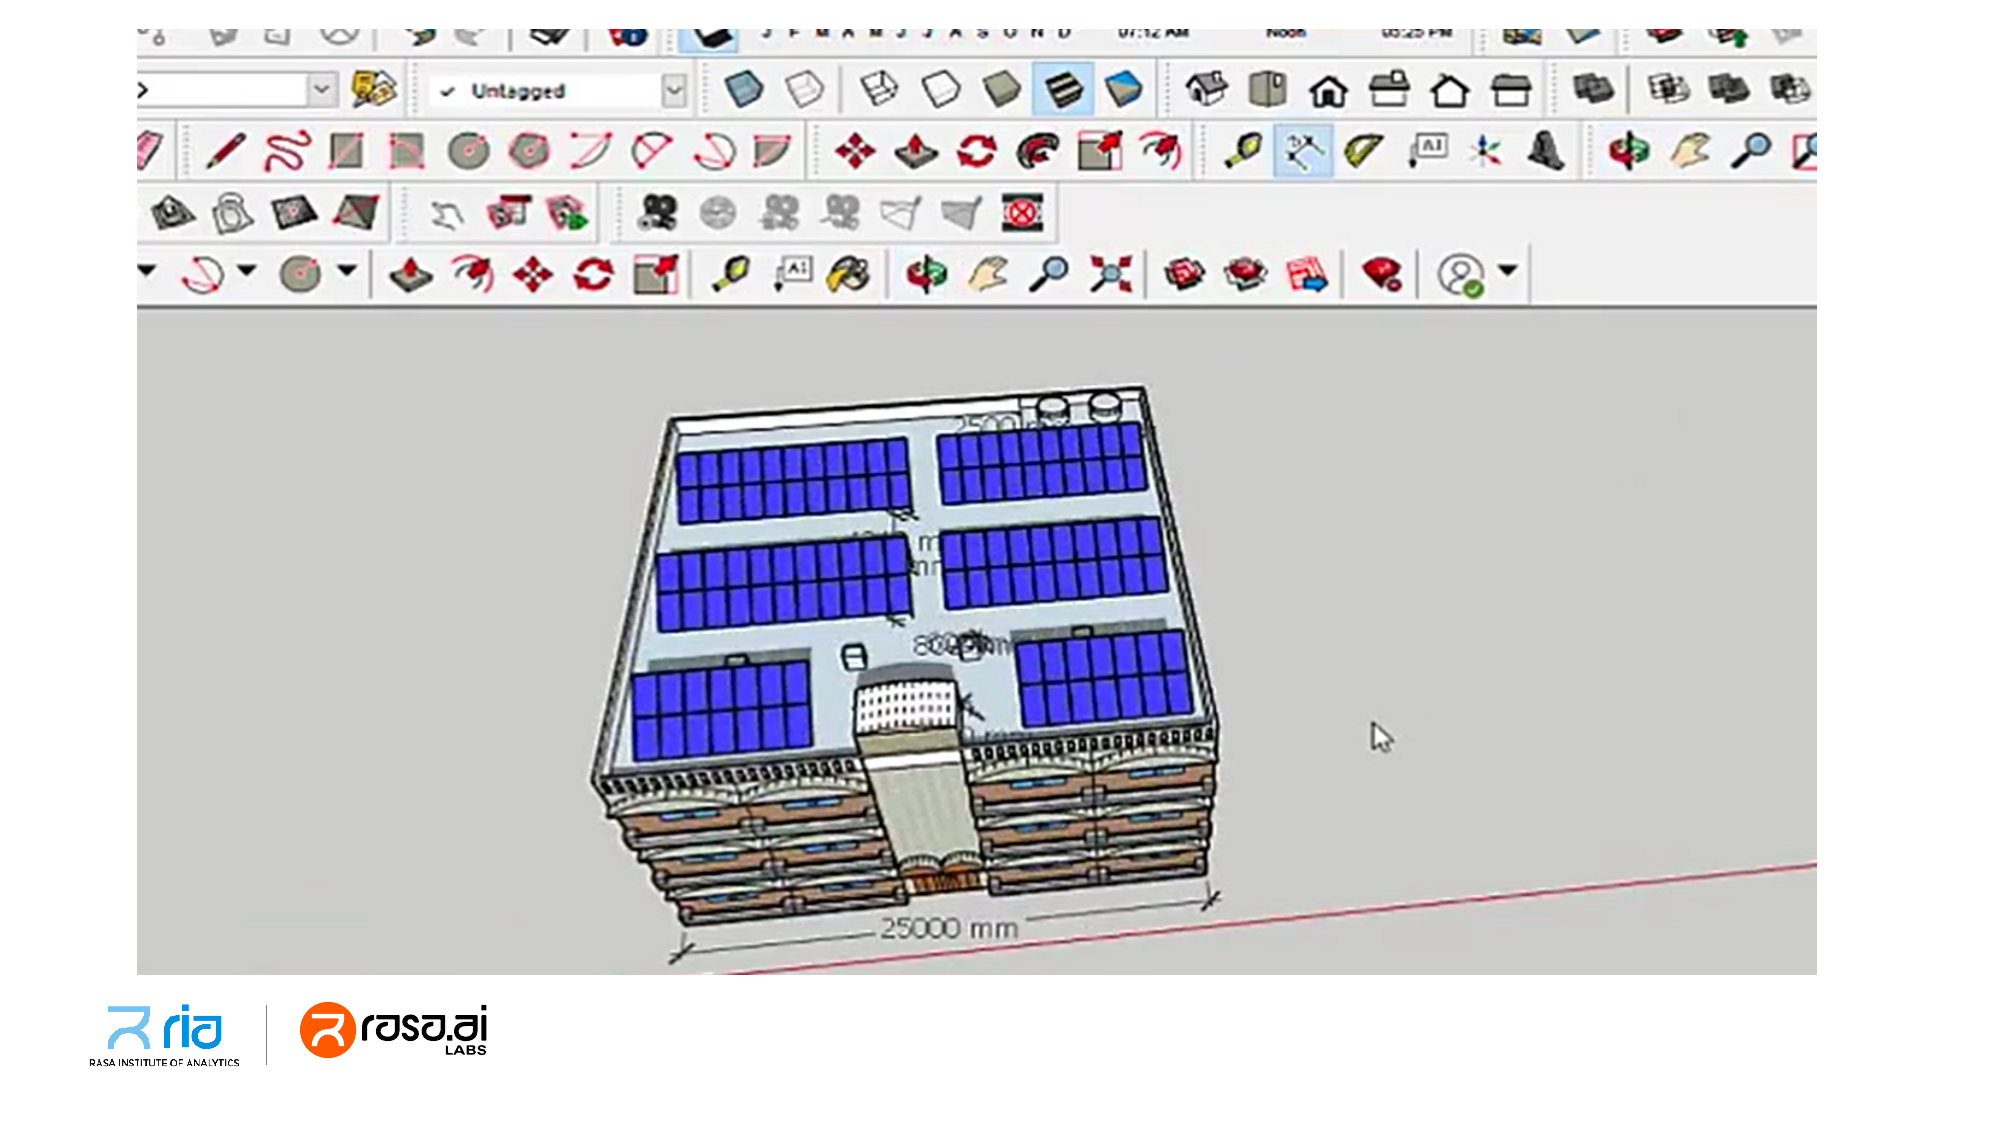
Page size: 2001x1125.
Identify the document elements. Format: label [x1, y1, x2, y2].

list [137, 29, 1818, 975]
picture [78, 992, 250, 1078]
